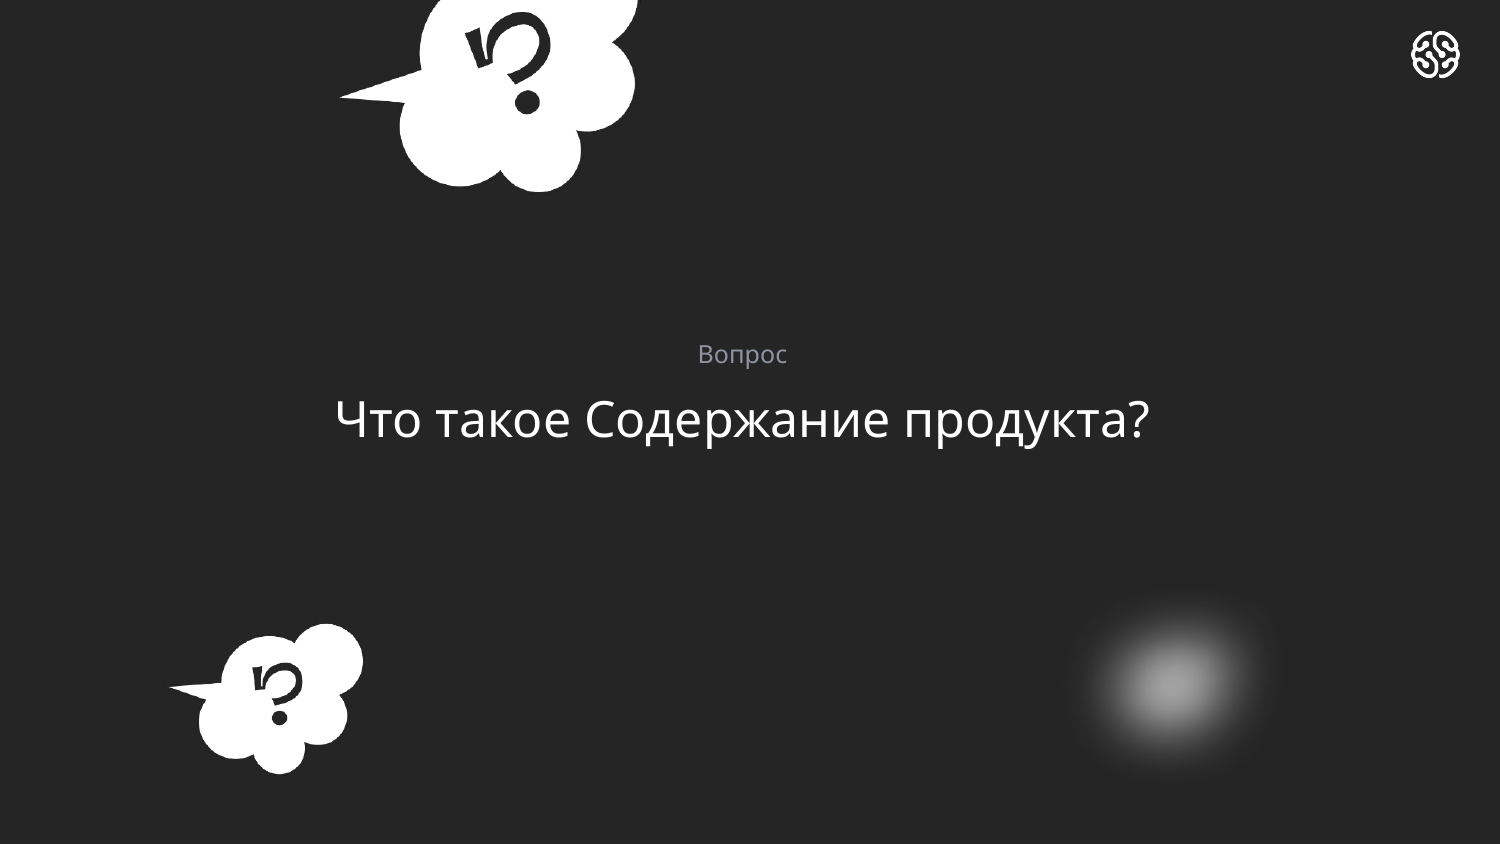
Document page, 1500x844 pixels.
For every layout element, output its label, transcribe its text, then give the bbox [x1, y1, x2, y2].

title Что такое Содержание продукта? [88, 384, 1412, 472]
picture [0, 0, 1500, 844]
title Вопрос [88, 320, 1412, 384]
